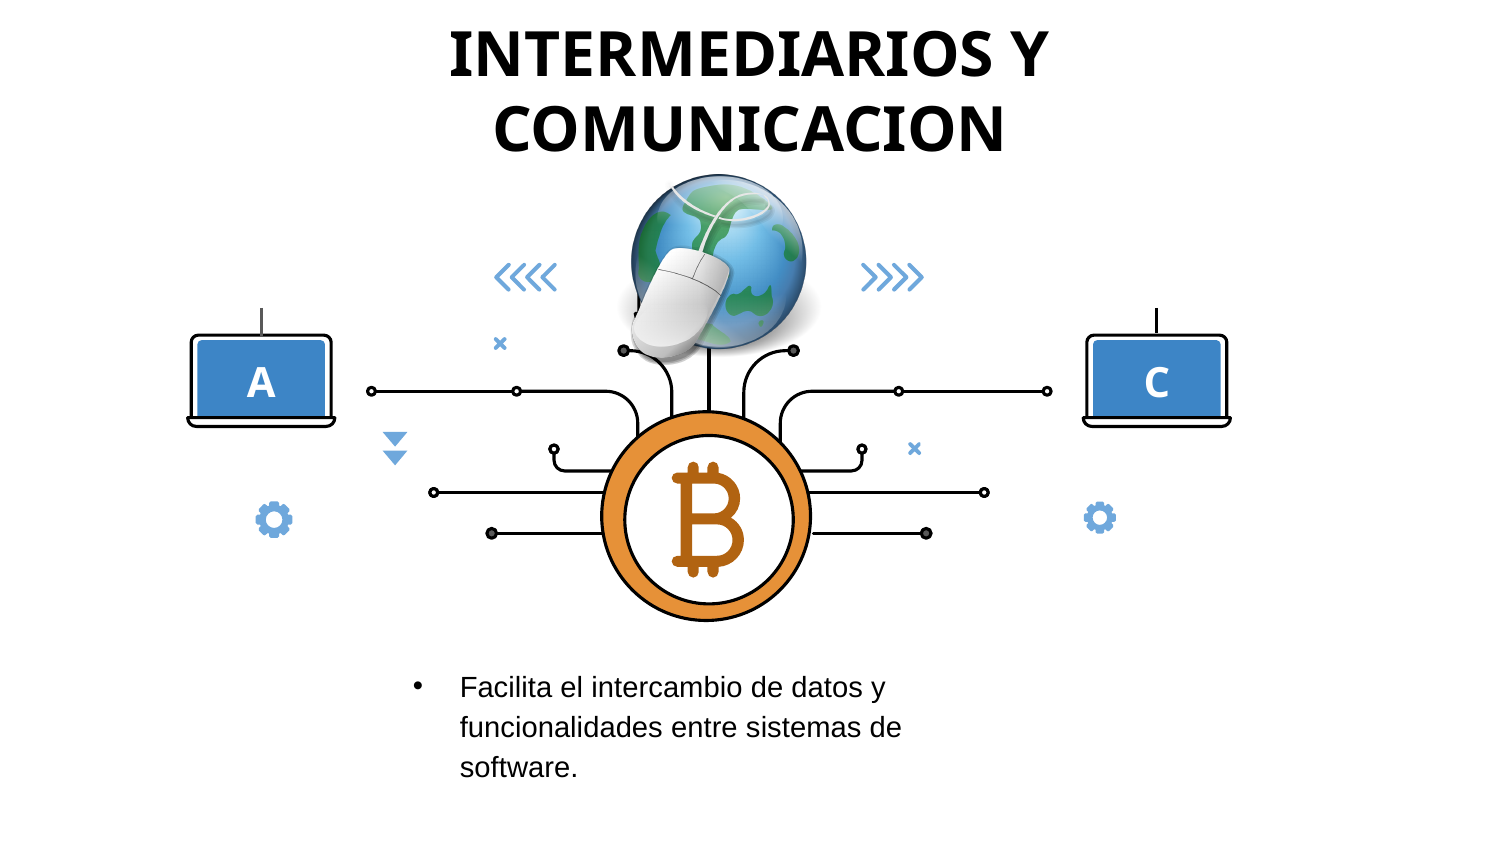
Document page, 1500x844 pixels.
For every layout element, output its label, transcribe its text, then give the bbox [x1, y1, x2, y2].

text_box Facilita el intercambio de datos y funcionalidades entre sistemas de software. [397, 682, 1021, 764]
picture [616, 174, 822, 366]
text_box [630, 550, 788, 604]
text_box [255, 262, 1117, 539]
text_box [1121, 334, 1231, 427]
text_box [607, 550, 805, 621]
title INTERMEDIARIOS Y COMUNICACION [210, 49, 1290, 129]
text_box [671, 550, 742, 578]
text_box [187, 334, 250, 427]
